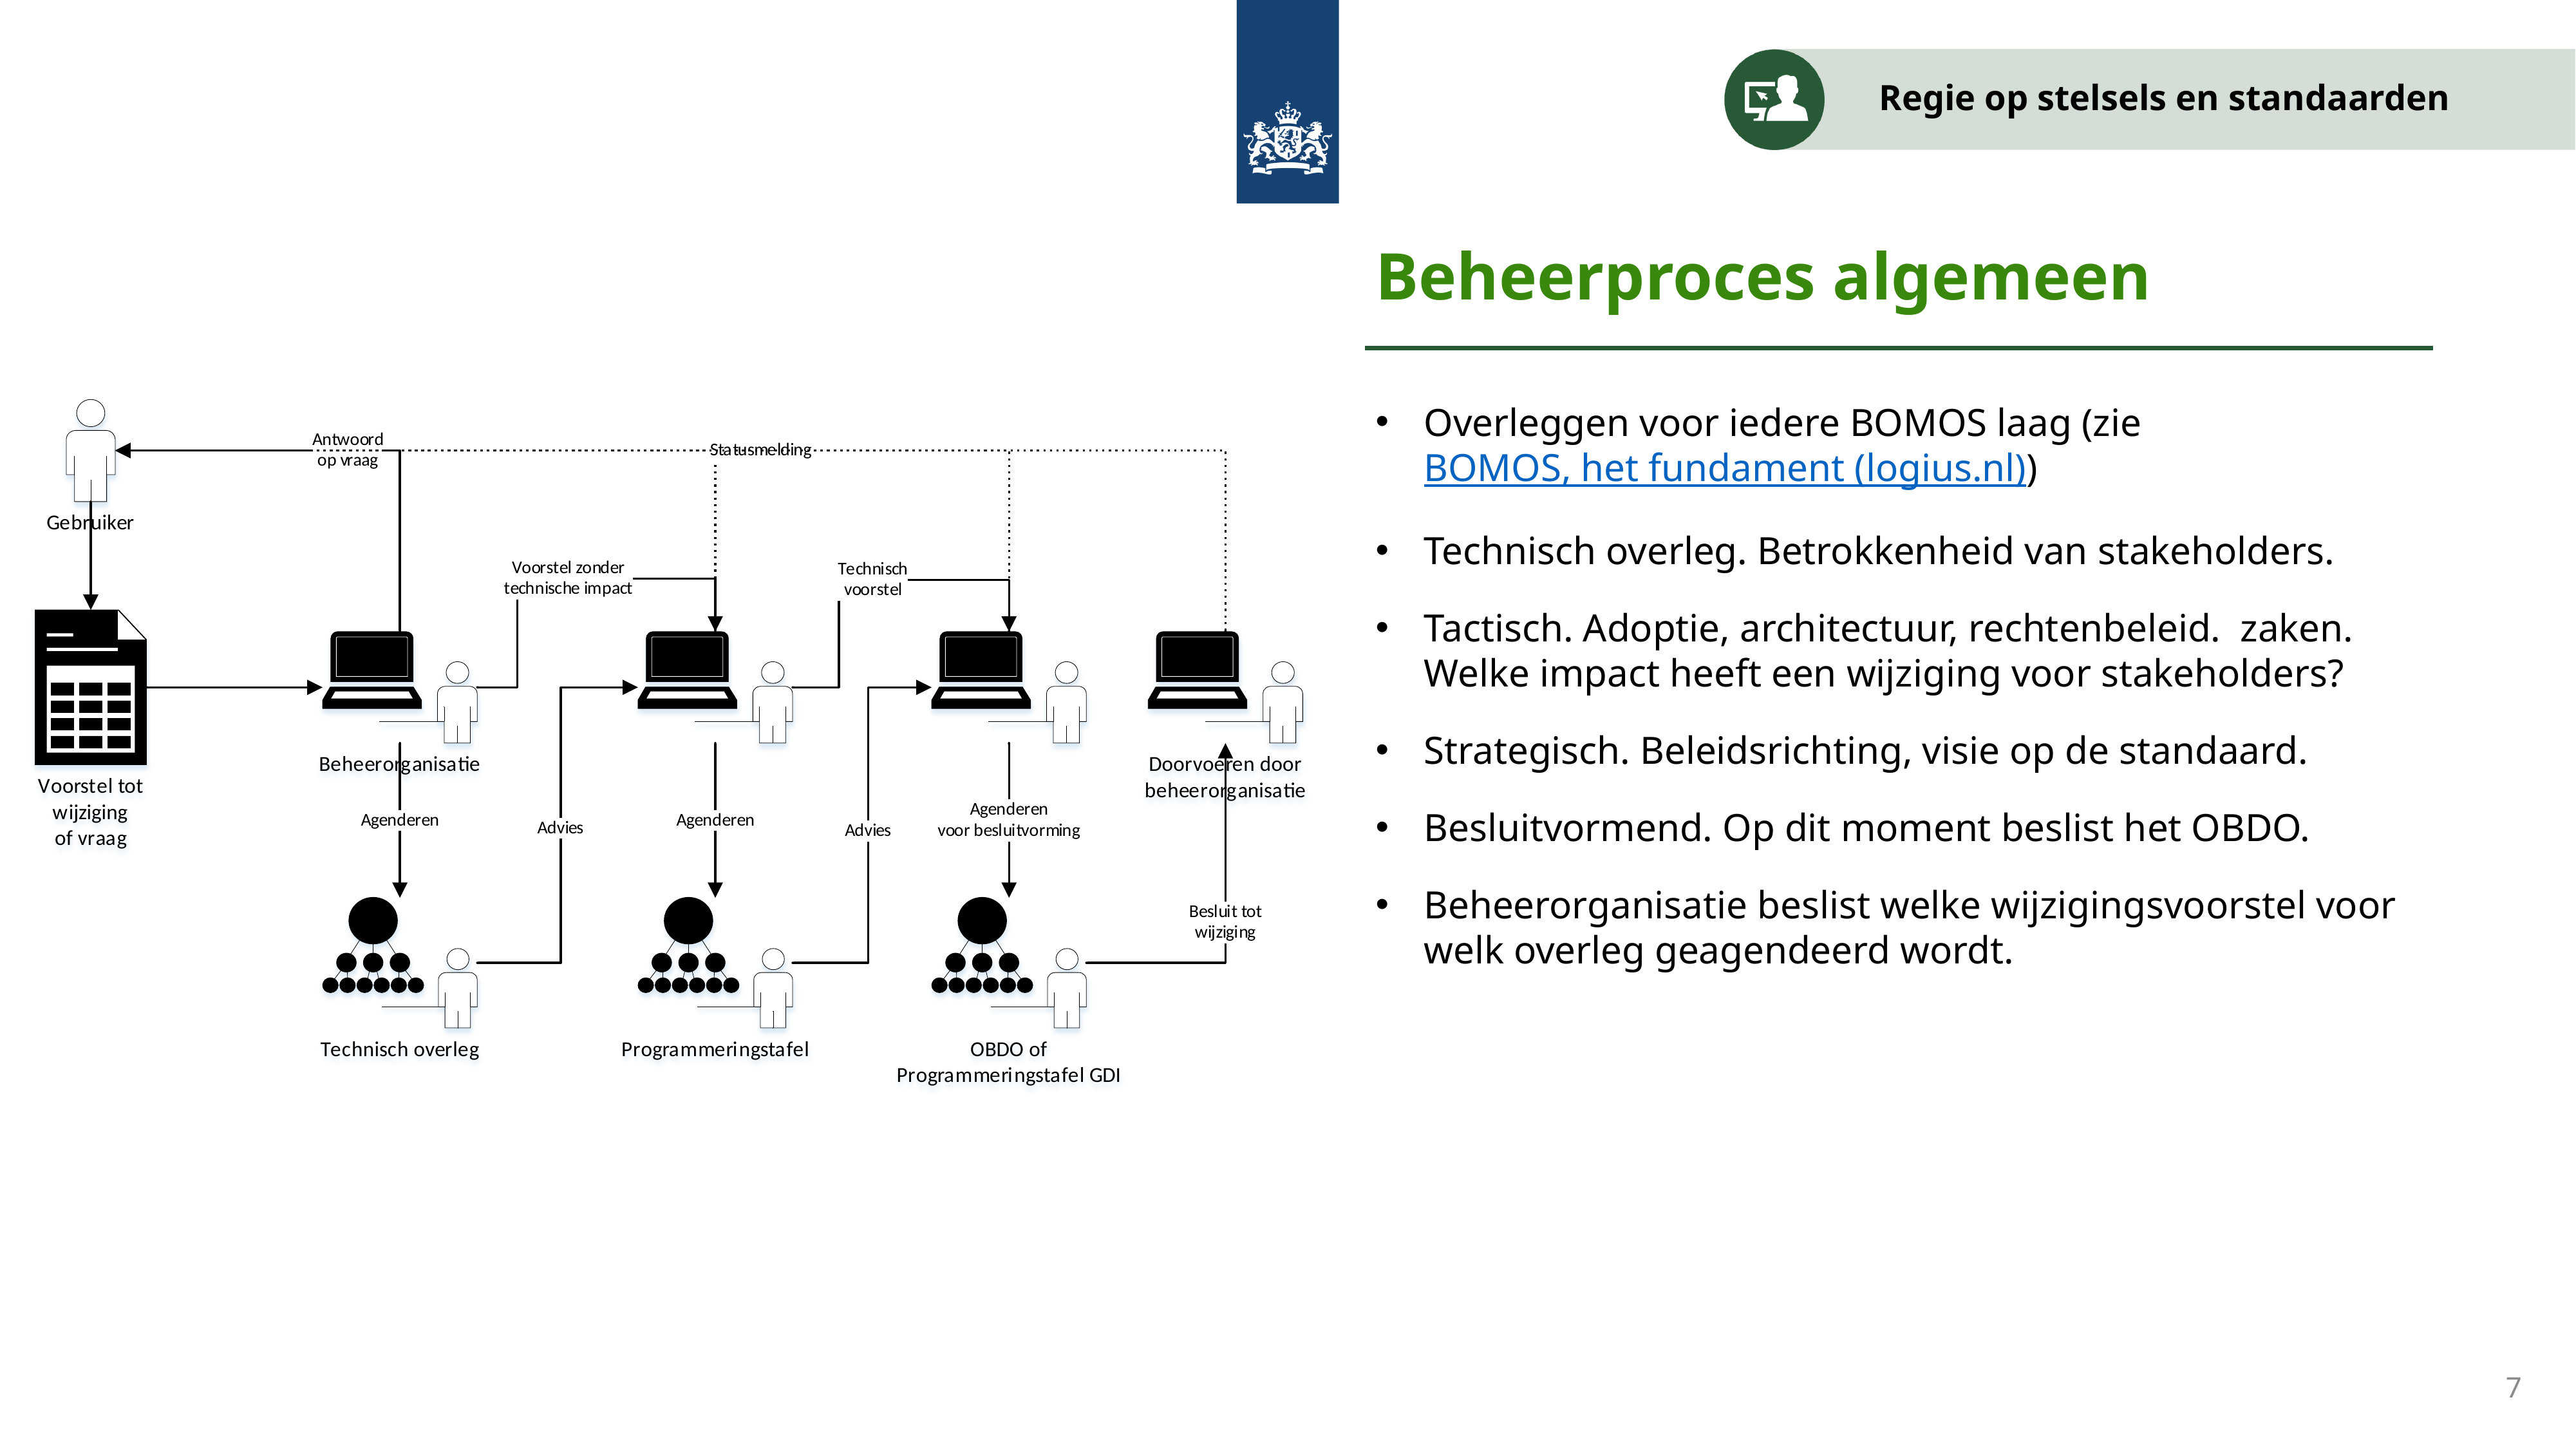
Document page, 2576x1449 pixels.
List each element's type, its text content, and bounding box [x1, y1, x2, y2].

slide_number 7 [2367, 1350, 2532, 1428]
picture [1723, 49, 2576, 150]
picture [1236, 0, 1339, 254]
list Overleggen voor iedere BOMOS laag (zie BOMOS, het fundament (logius.nl)) Technisch overleg. Betrokkenheid van stakeholders. Tactisch. Adoptie, architectuur, rechtenbeleid. zaken. Welke impact heeft een wijziging voor stakeholders? Strategisch. Beleidsrichting, visie op de standaard. Besluitvormend. Op dit moment beslist het OBDO. Beheerorganisatie beslist welke wijzigingsvoorstel voor welk overleg geagendeerd wordt. [1366, 393, 2434, 1313]
picture [17, 393, 1327, 1112]
list Beheerproces algemeen [1366, 182, 2434, 319]
